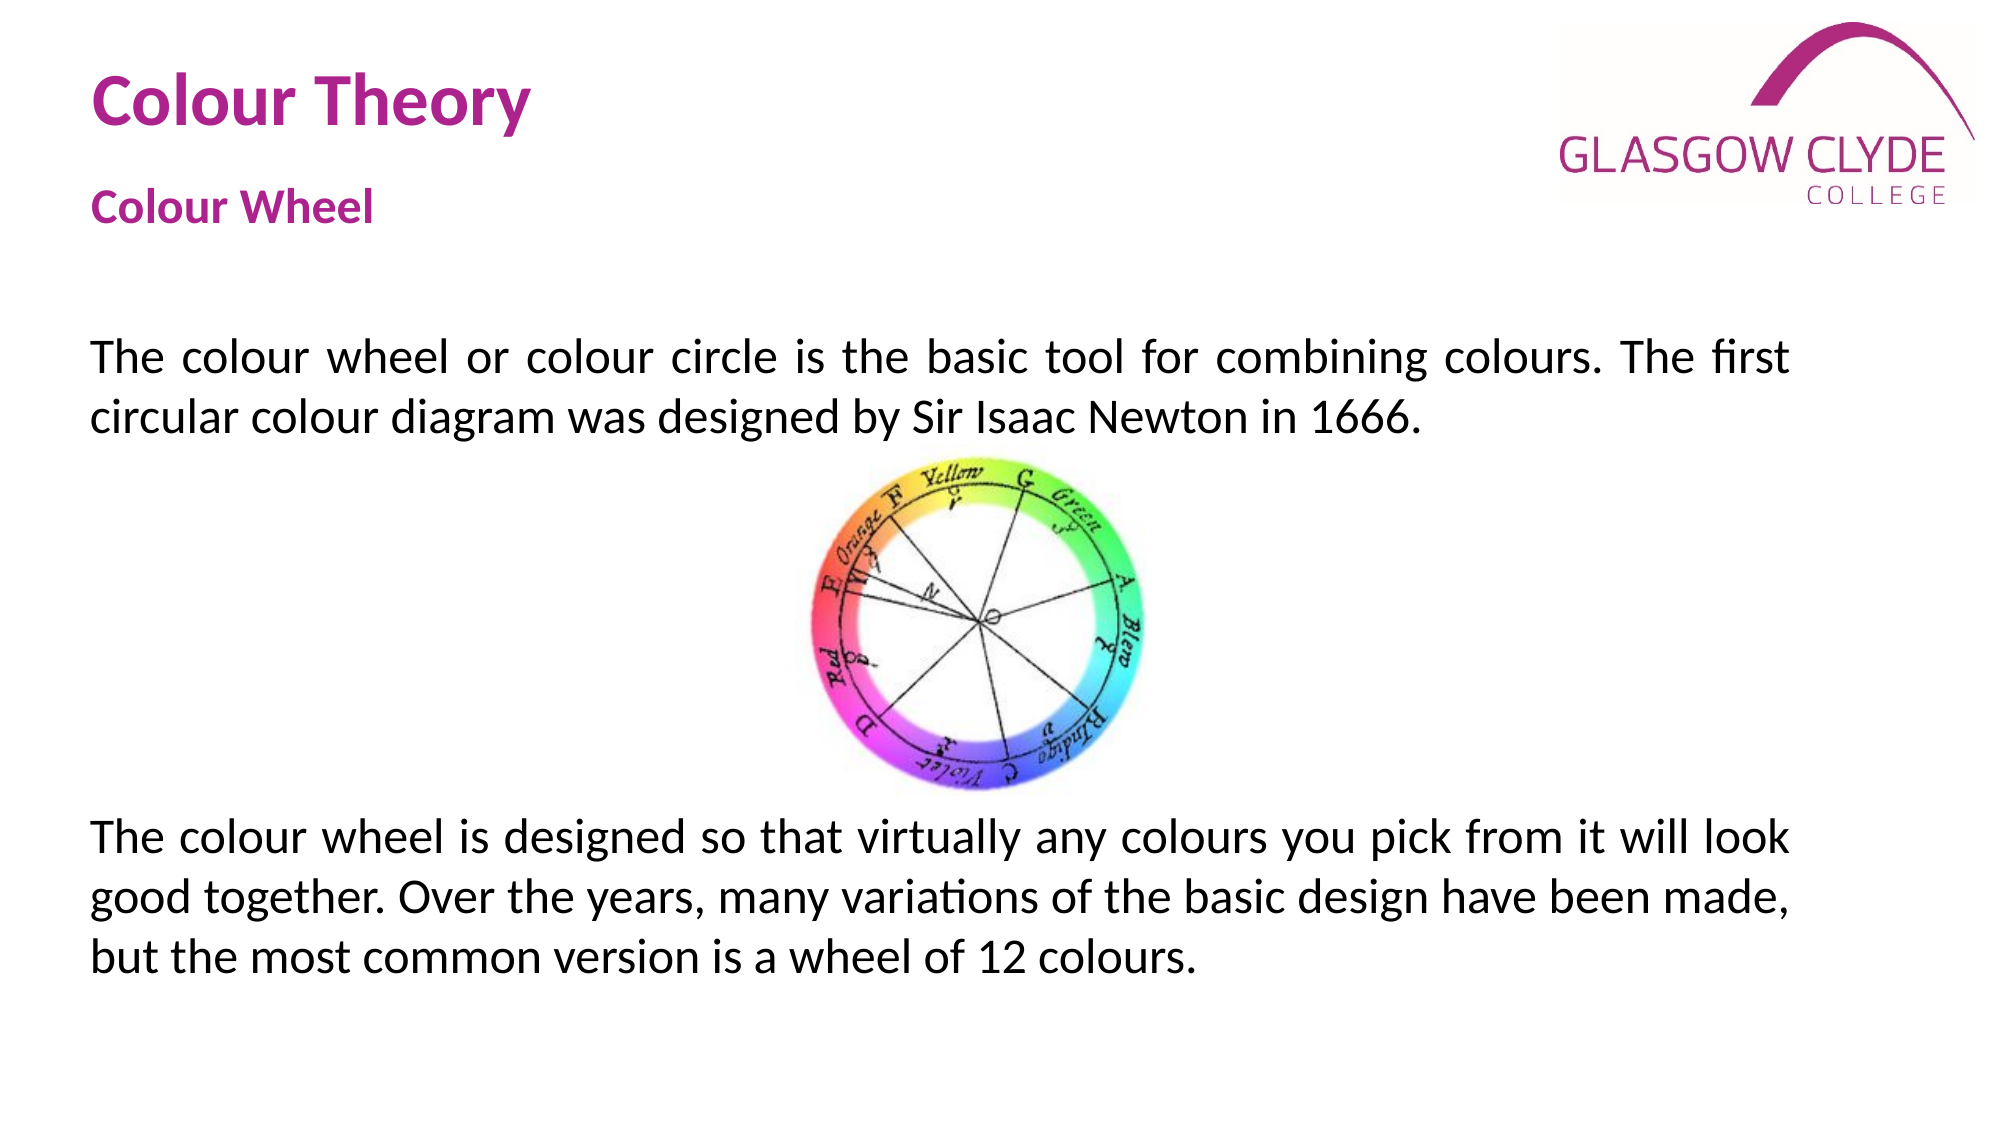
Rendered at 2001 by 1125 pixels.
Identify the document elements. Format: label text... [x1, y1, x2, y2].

picture [795, 444, 1163, 806]
text_box Colour Wheel [76, 165, 390, 241]
text_box Colour Theory [77, 43, 548, 148]
picture [1560, 22, 1975, 204]
text_box The colour wheel or colour circle is the basic tool for combining colours. The first circular colour diagram was designed by Sir Isaac Newton in 1666. The colour wheel is designed so that virtually any colours you pick from it will look good together. Over the years, many variations of the basic design have been made, but the most common version is a wheel of 12 colours. [74, 316, 1807, 991]
